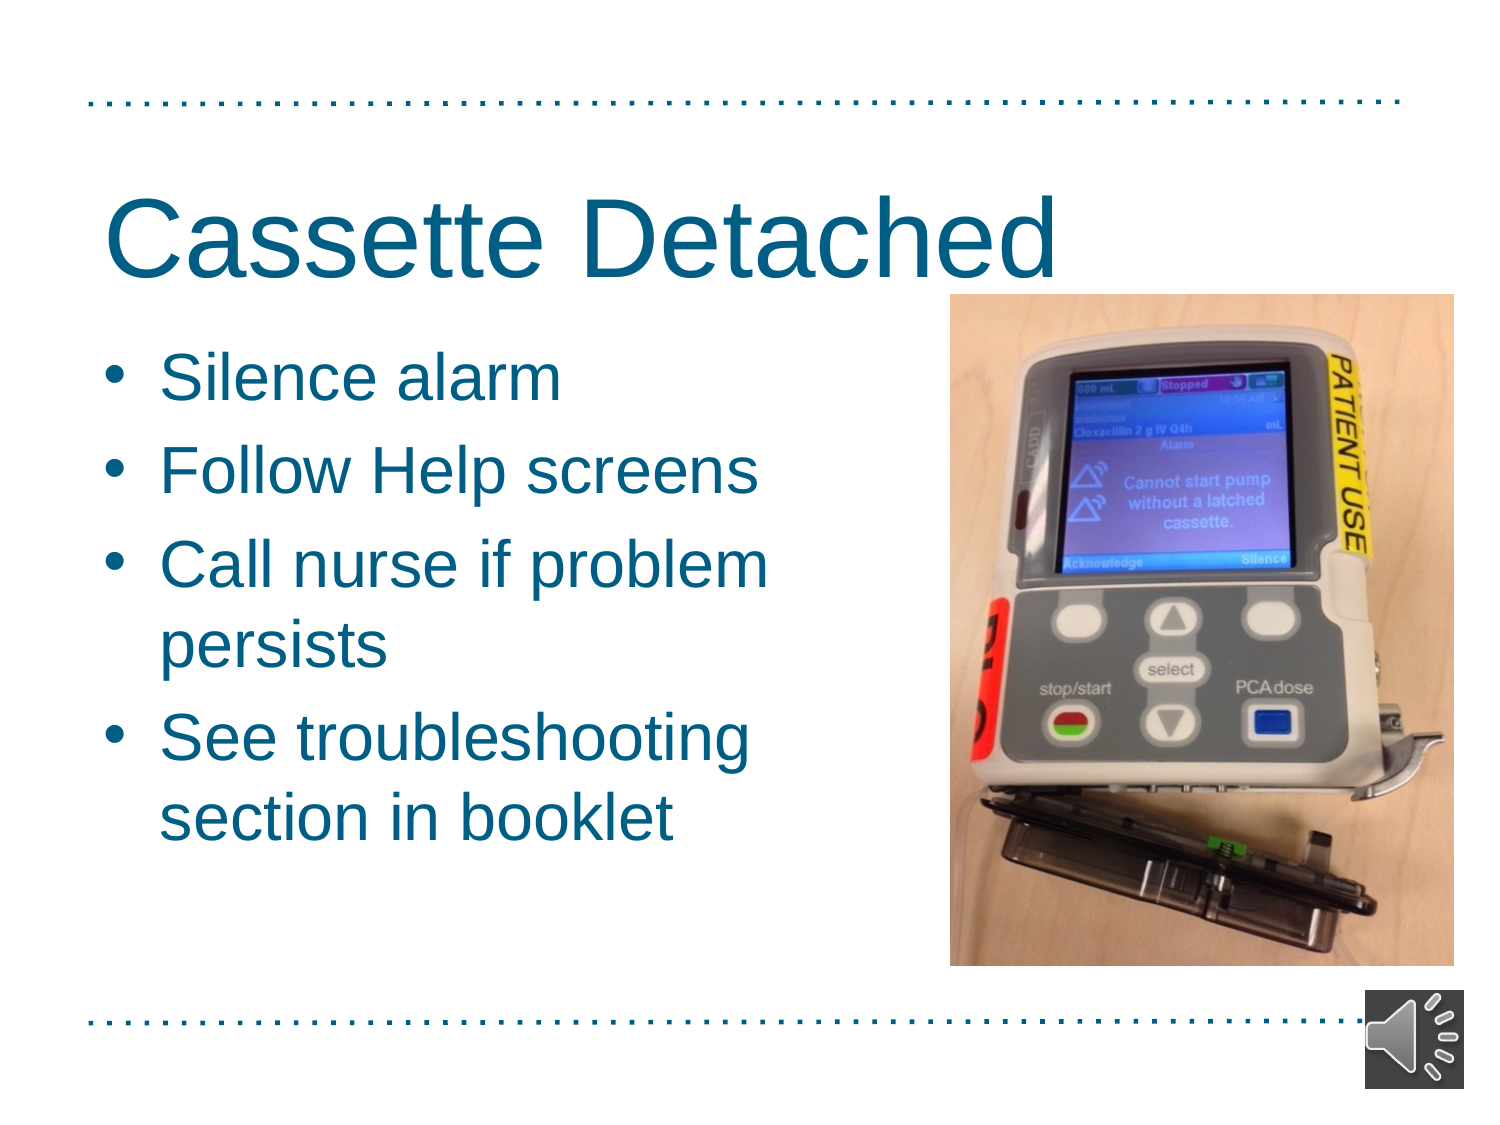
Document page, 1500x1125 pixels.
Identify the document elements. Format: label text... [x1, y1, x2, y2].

title Cassette Detached [88, 138, 1412, 327]
picture [1364, 989, 1465, 1090]
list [950, 294, 1455, 966]
list Silence alarm Follow Help screens Call nurse if problem persists See troubleshooting section in booklet [88, 327, 928, 976]
